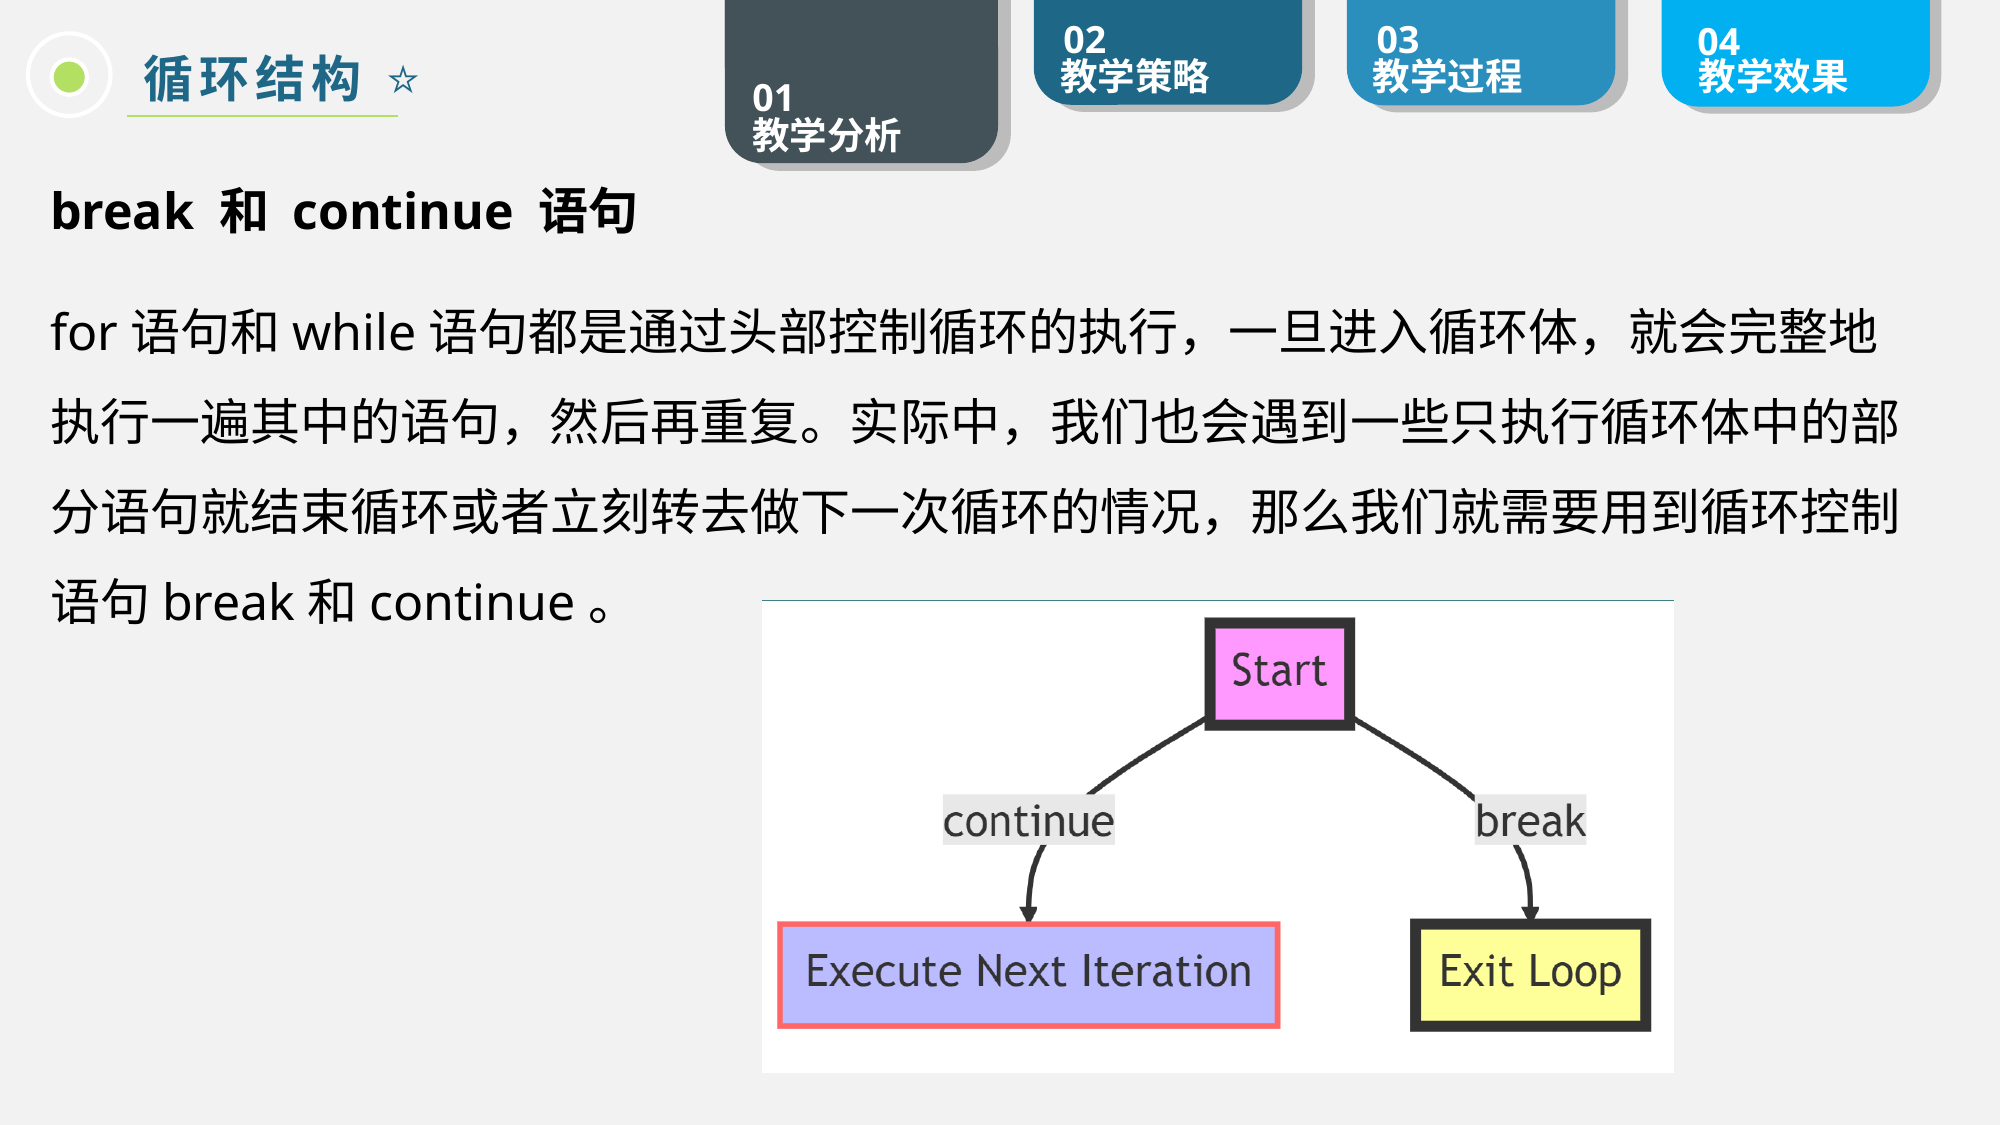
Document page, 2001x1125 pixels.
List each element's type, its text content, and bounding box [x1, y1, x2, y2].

picture [762, 600, 1674, 1074]
text_box break 和 continue 语句 [35, 142, 1965, 247]
text_box 循环结构 ⭐️ [128, 40, 1155, 115]
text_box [27, 33, 111, 117]
text_box for语句和while语句都是通过头部控制循环的执行，一旦进入循环体，就会完整地执行一遍其中的语句，然后再重复。实际中，我们也会遇到一些只执行循环体中的部分语句就结束循环或者立刻转去做下一次循环的情况，那么我们就需要用到循环控制语句break和continue。 [35, 263, 1941, 639]
